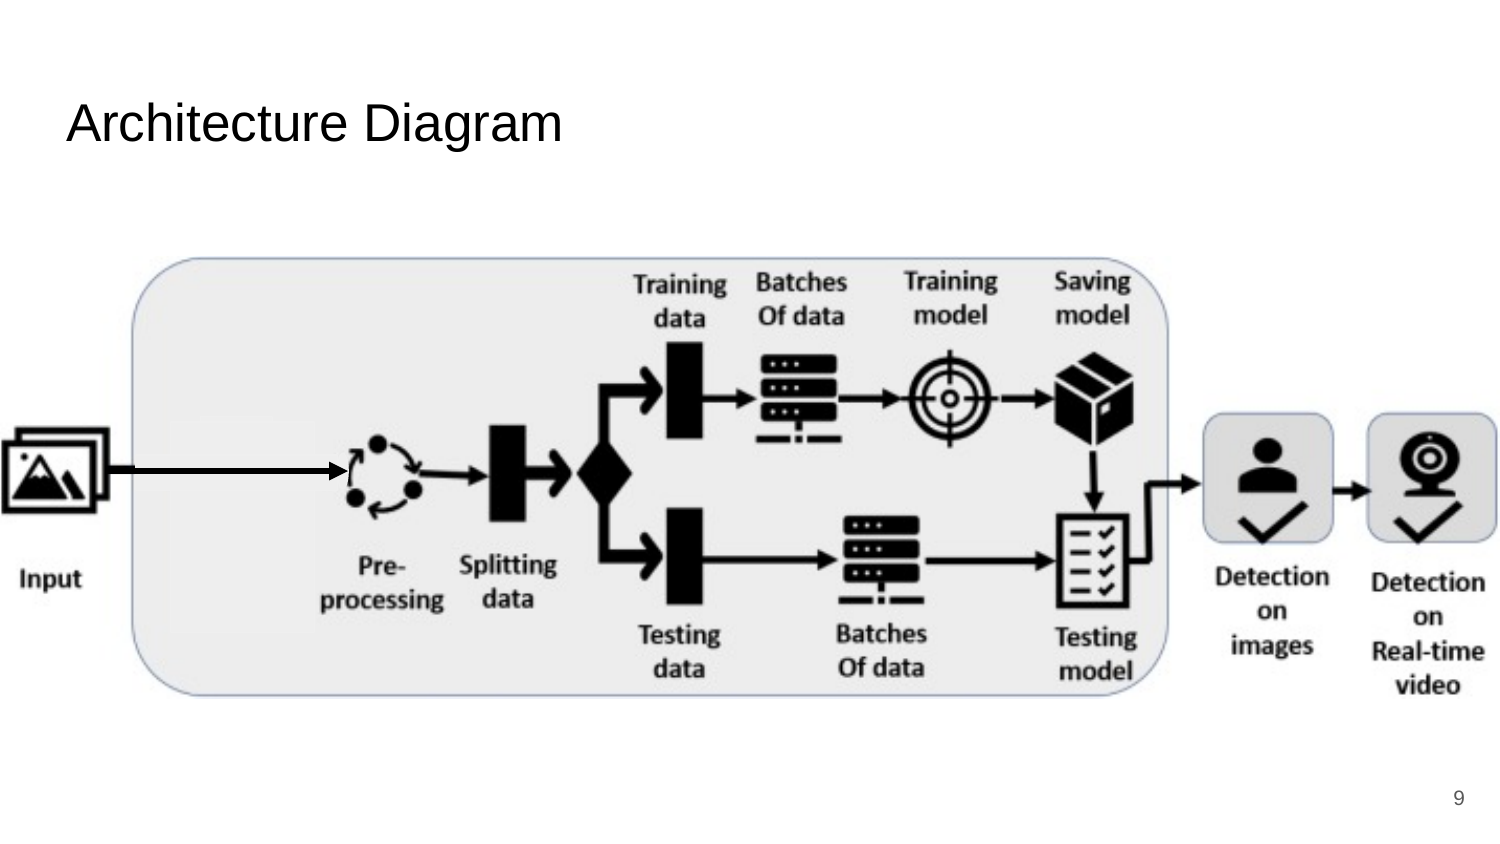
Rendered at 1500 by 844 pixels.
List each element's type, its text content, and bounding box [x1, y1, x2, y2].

title Architecture Diagram [51, 72, 1449, 167]
slide_number ‹#› [1389, 764, 1480, 830]
picture [0, 256, 1500, 699]
